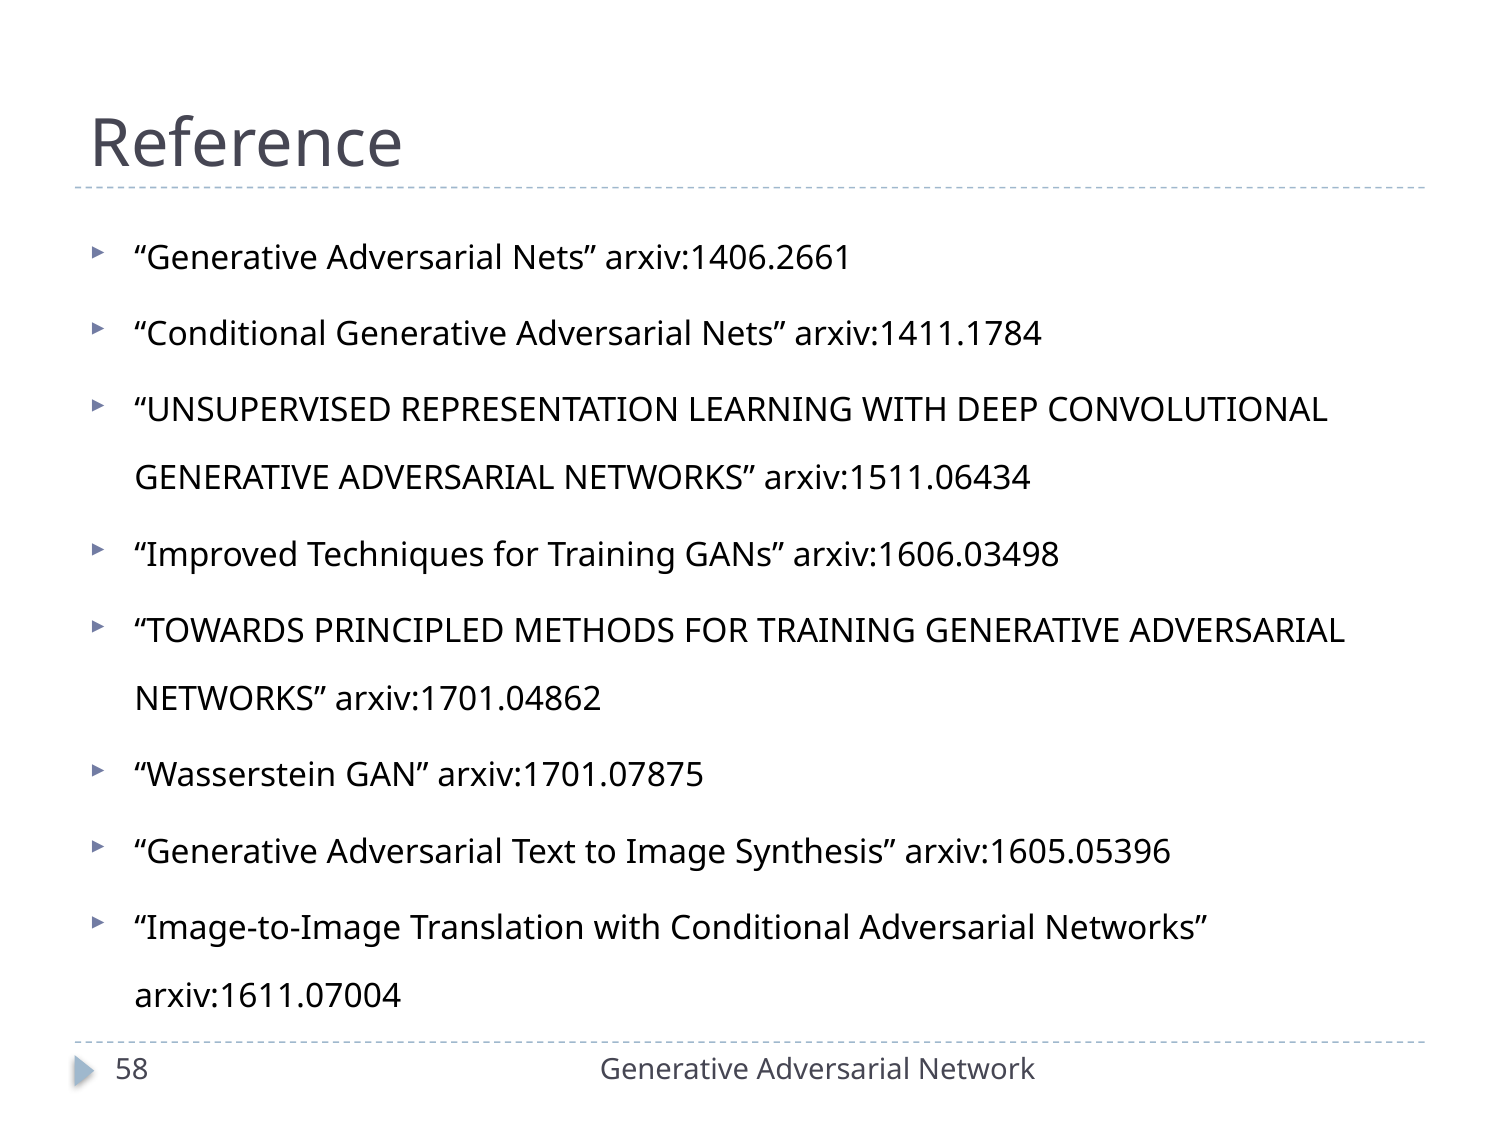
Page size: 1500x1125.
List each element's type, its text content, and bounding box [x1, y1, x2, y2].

title Reference [75, 24, 1425, 188]
list “Generative Adversarial Nets” arxiv:1406.2661 “Conditional Generative Adversarial Nets” arxiv:1411.1784 “UNSUPERVISED REPRESENTATION LEARNING WITH DEEP CONVOLUTIONAL GENERATIVE ADVERSARIAL NETWORKS” arxiv:1511.06434 “Improved Techniques for Training GANs” arxiv:1606.03498 “TOWARDS PRINCIPLED METHODS FOR TRAINING GENERATIVE ADVERSARIAL NETWORKS” arxiv:1701.04862 “Wasserstein GAN” arxiv:1701.07875 “Generative Adversarial Text to Image Synthesis” arxiv:1605.05396 “Image-to-Image Translation with Conditional Adversarial Networks” arxiv:1611.07004 [75, 200, 1425, 1024]
footer Generative Adversarial Network [475, 1042, 1051, 1103]
slide_number 58 [100, 1042, 426, 1103]
